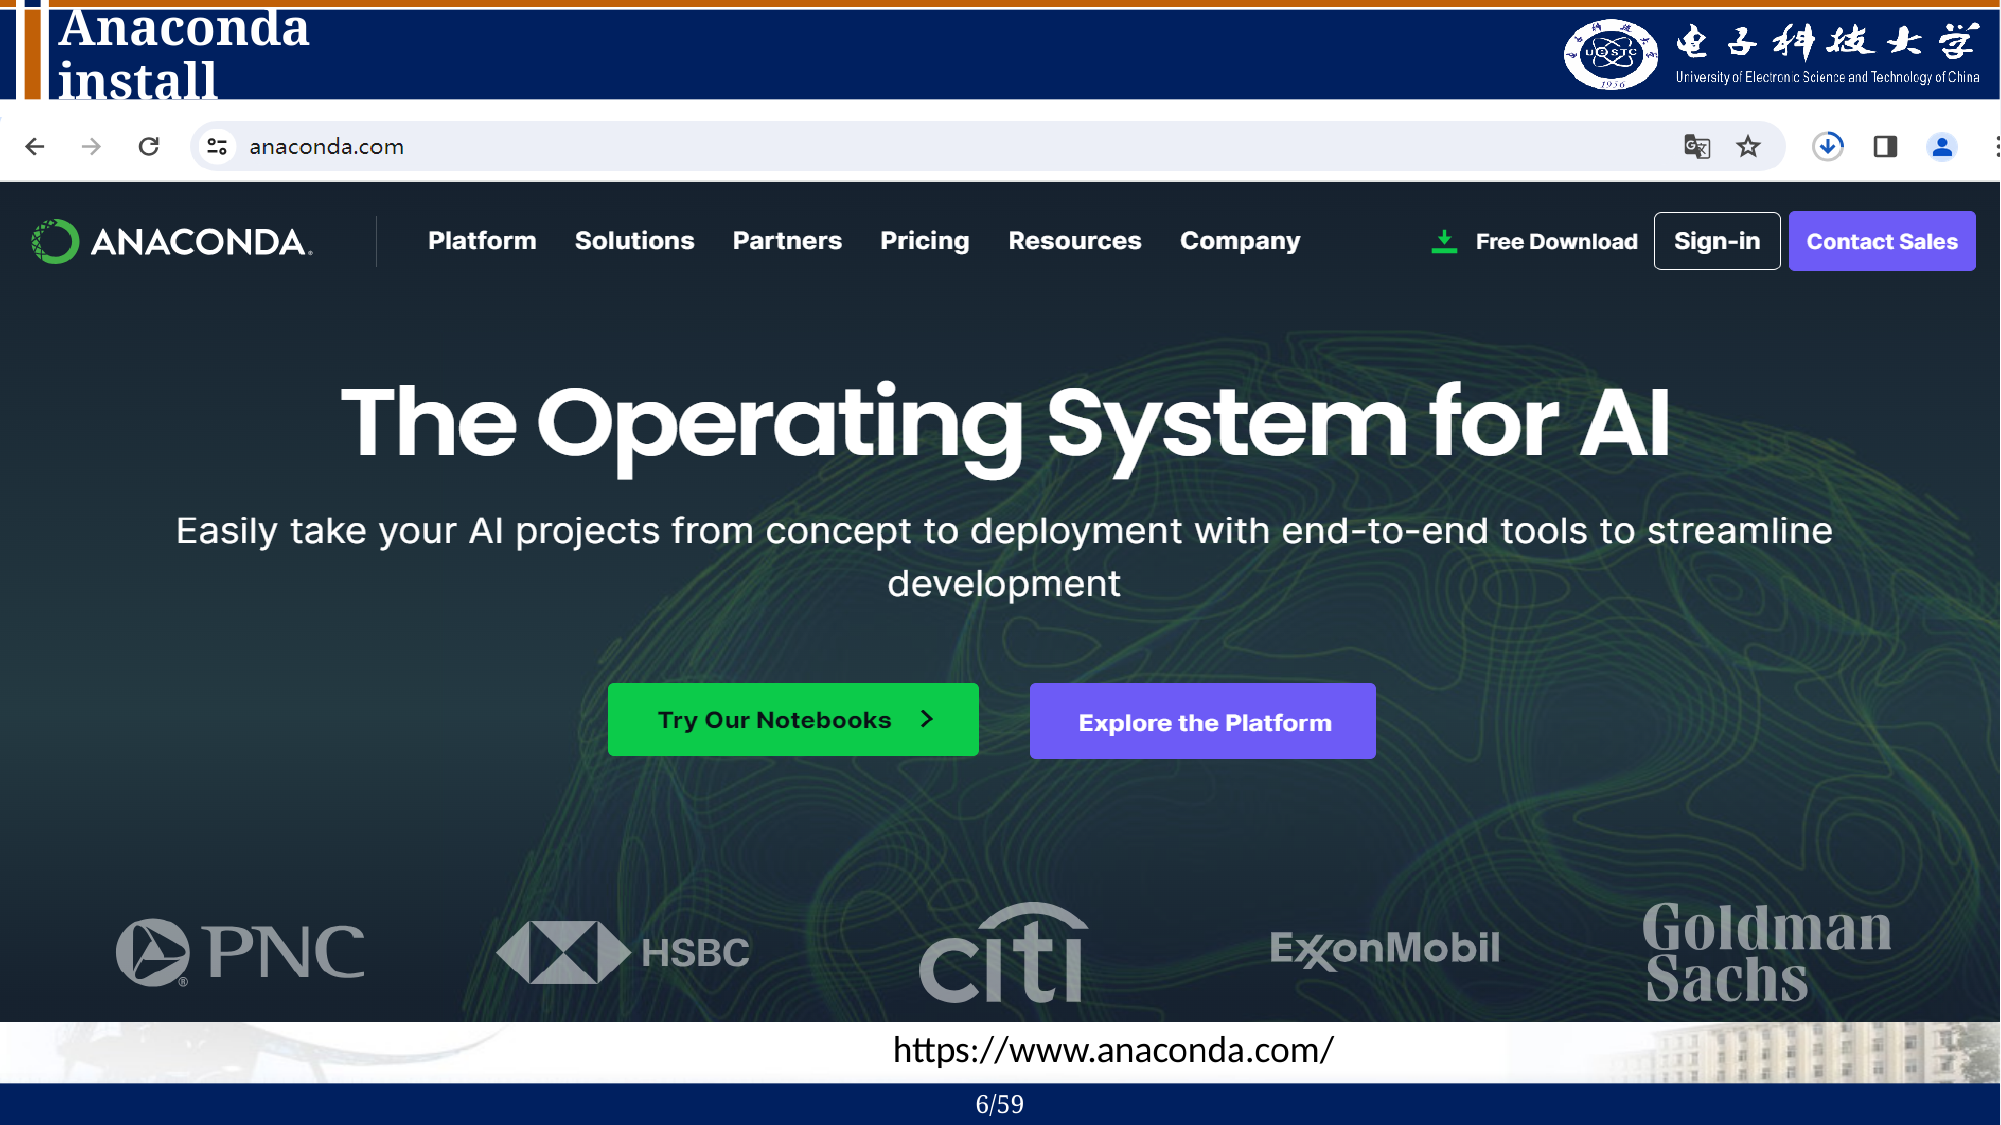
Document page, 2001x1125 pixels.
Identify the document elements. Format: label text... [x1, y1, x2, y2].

picture [0, 0, 2001, 1125]
picture [1564, 19, 1980, 90]
text_box https://www.anaconda.com/ [878, 1022, 1369, 1077]
title Anaconda install [43, 10, 476, 101]
